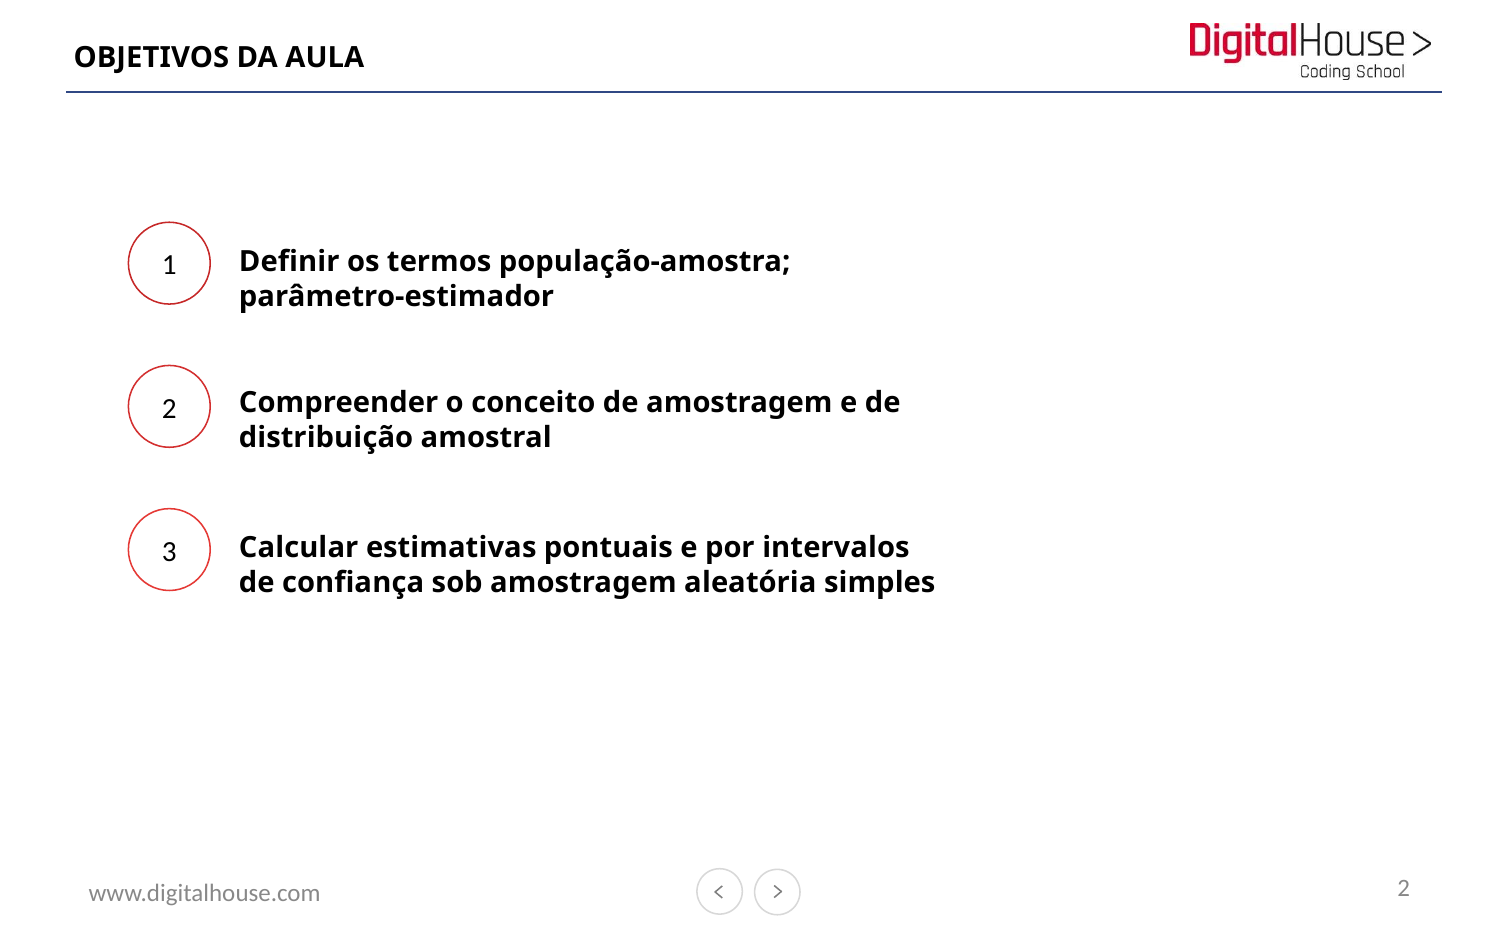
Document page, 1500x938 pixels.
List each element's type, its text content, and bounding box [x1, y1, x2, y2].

picture [1190, 23, 1431, 80]
text_box 1 [128, 222, 211, 305]
text_box 3 [128, 508, 211, 591]
title OBJETIVOS DA AULA [73, 23, 1074, 89]
text_box Calcular estimativas pontuais e por intervalos de confiança sob amostragem aleatória simples [224, 521, 963, 563]
slide_number 2 [1074, 861, 1425, 911]
text_box 2 [128, 365, 211, 448]
text_box Compreender o conceito de amostragem e de distribuição amostral [224, 375, 934, 458]
text_box Definir os termos população-amostra; parâmetro-estimador [223, 234, 921, 277]
